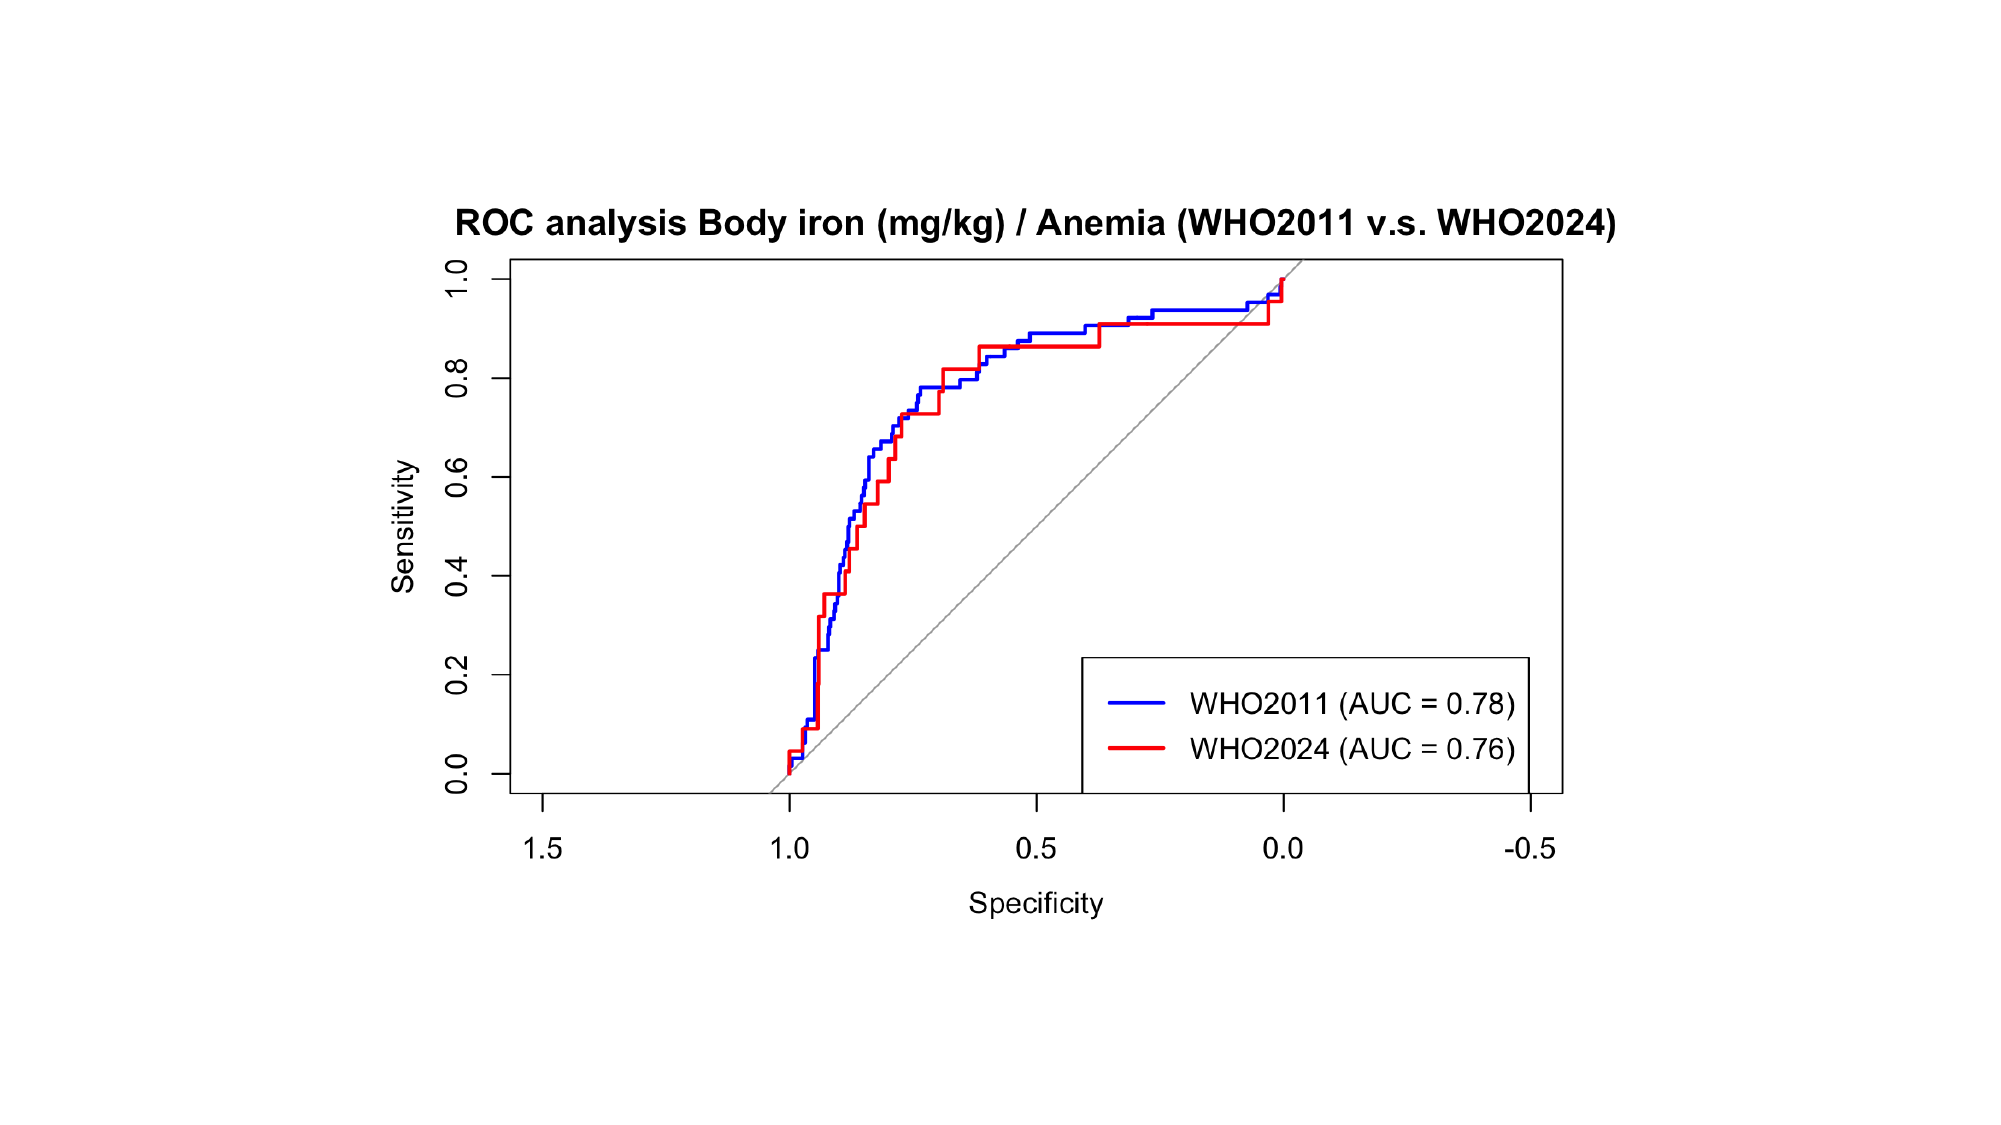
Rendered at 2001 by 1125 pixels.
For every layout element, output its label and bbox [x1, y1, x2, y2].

picture [361, 184, 1638, 941]
